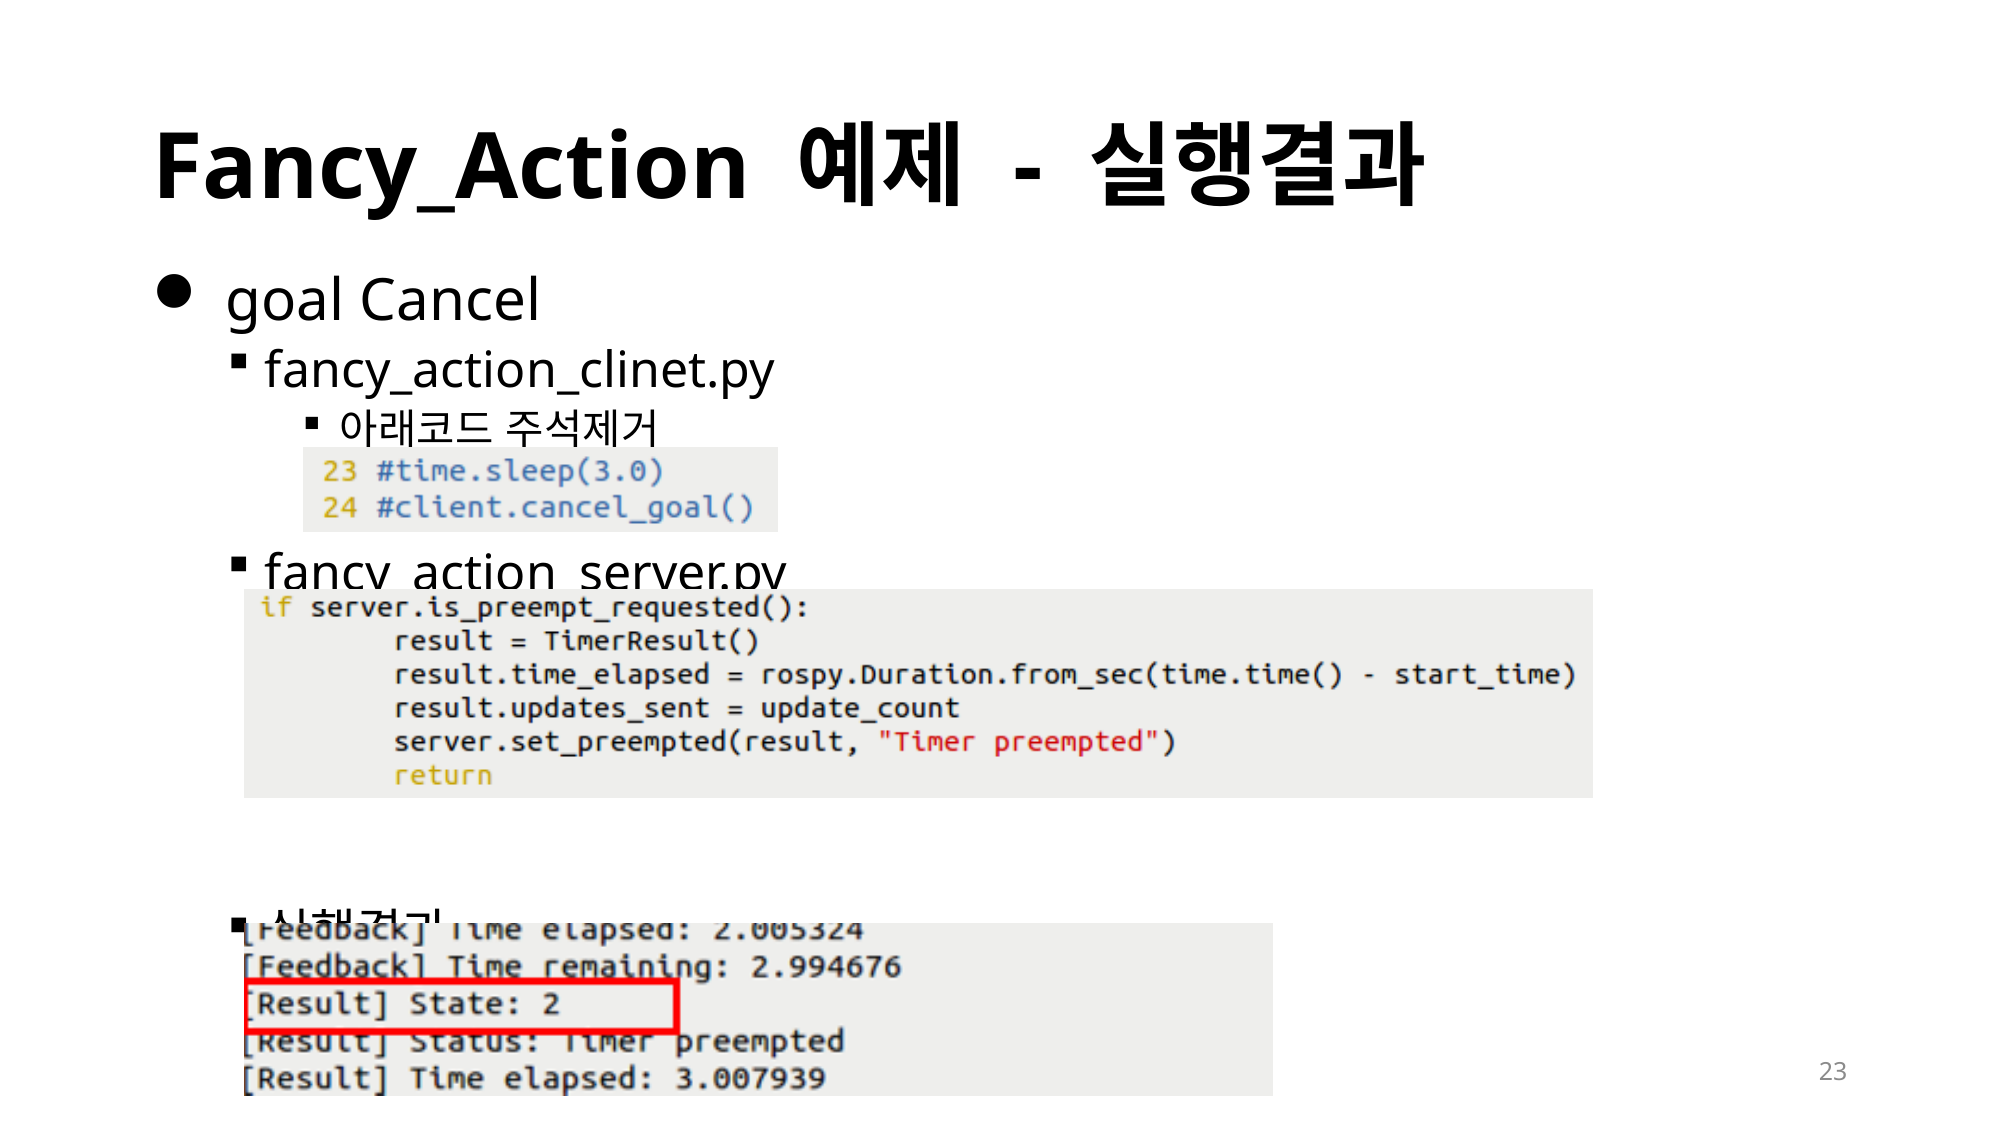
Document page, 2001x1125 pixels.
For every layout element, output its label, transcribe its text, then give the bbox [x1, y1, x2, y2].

picture [244, 923, 1273, 1096]
slide_number 23 [1412, 1042, 1863, 1103]
picture [244, 589, 1593, 798]
title Fancy_Action 예제 - 실행결과 [137, 59, 1863, 263]
picture [303, 447, 778, 532]
list goal Cancel fancy_action_clinet.py 아래코드 주석제거 fancy_action_server.py 실행결과 [137, 263, 1863, 977]
